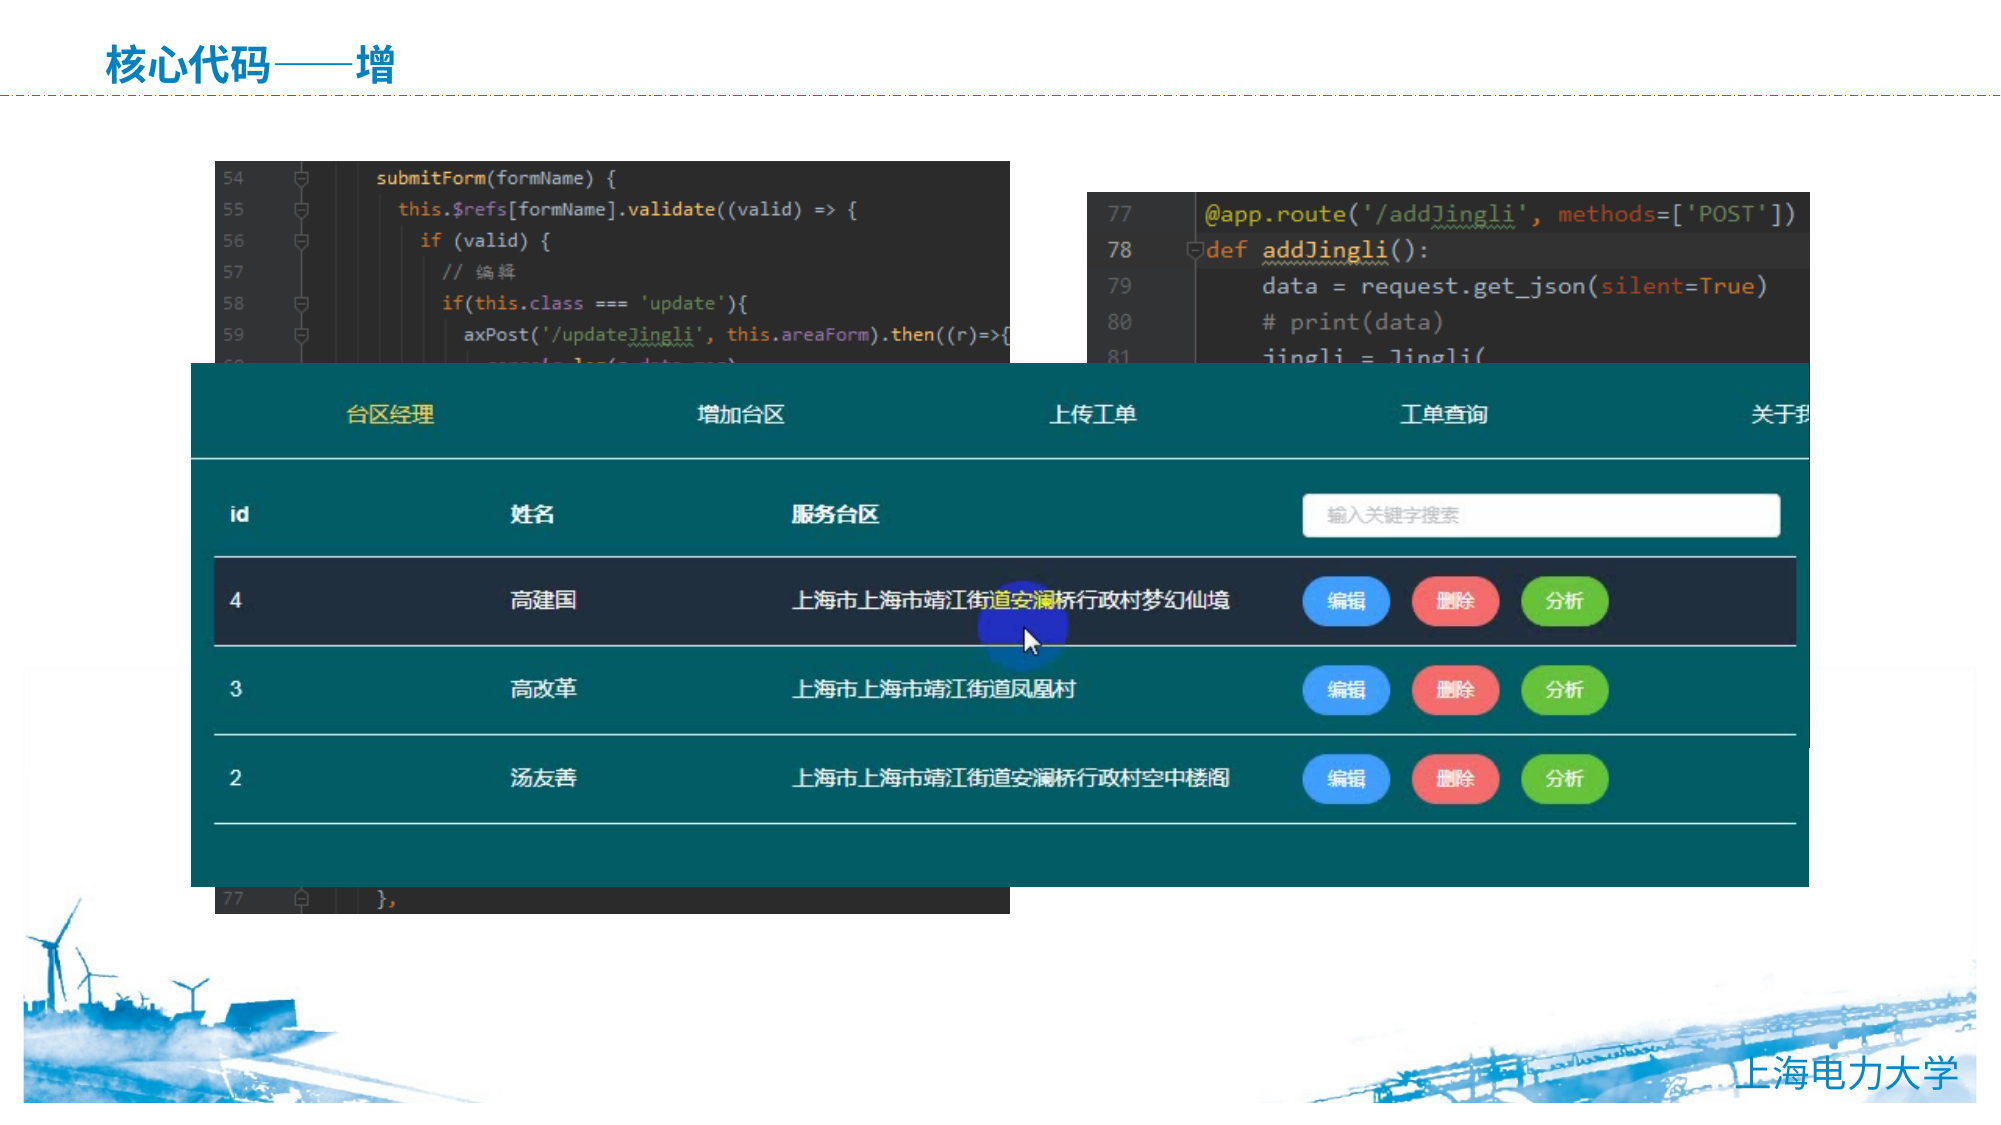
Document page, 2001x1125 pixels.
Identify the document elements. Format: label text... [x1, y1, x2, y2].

title 核心代码——增 [90, 22, 635, 112]
picture [215, 161, 1010, 362]
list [1087, 192, 1810, 362]
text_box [190, 362, 1810, 888]
picture [23, 498, 1977, 1103]
